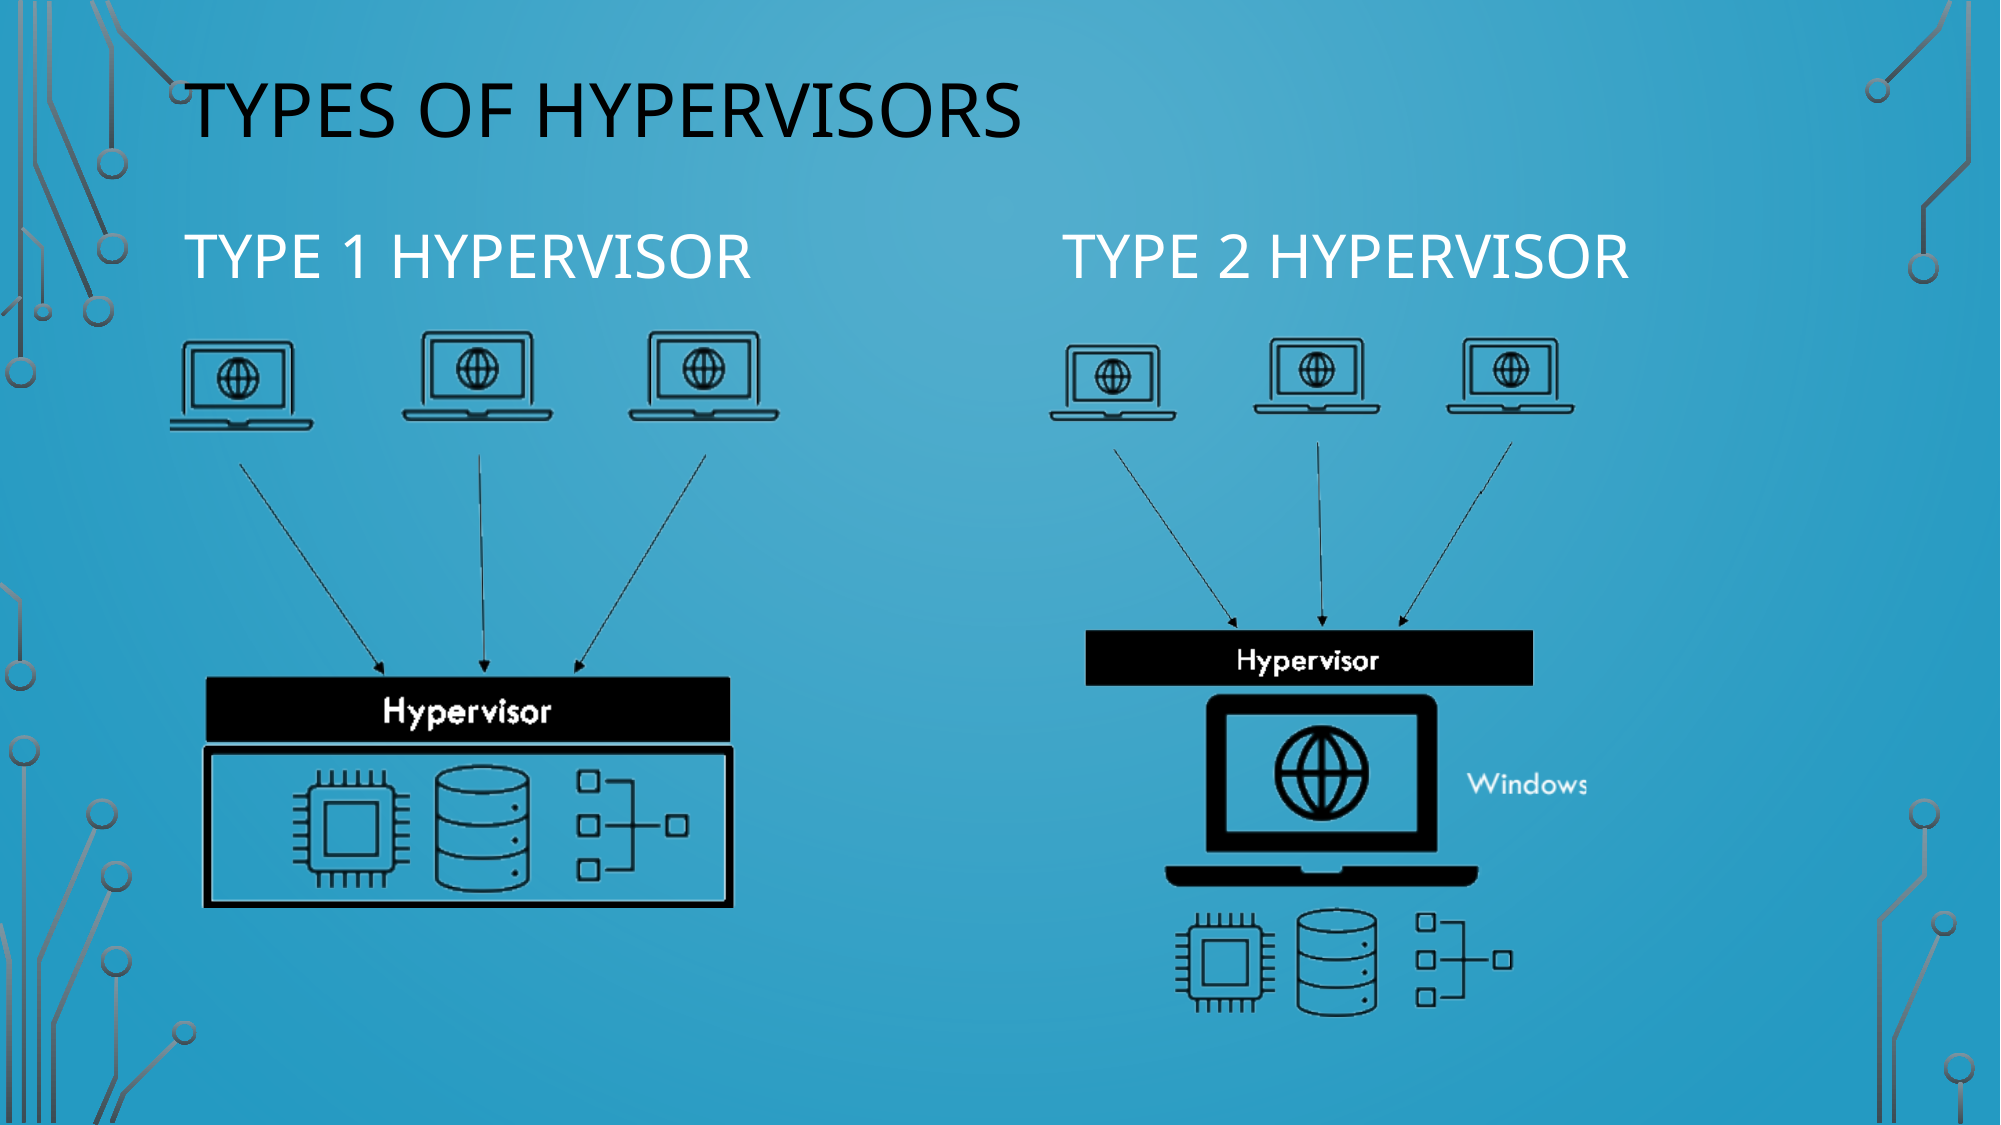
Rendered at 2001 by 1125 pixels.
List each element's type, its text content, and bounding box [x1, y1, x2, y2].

list Type 2 Hypervisor [1047, 164, 1668, 300]
list Type 1 Hypervisor [169, 164, 790, 300]
title Types of Hypervisors [169, 61, 1795, 164]
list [1047, 329, 1587, 1027]
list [169, 329, 790, 908]
